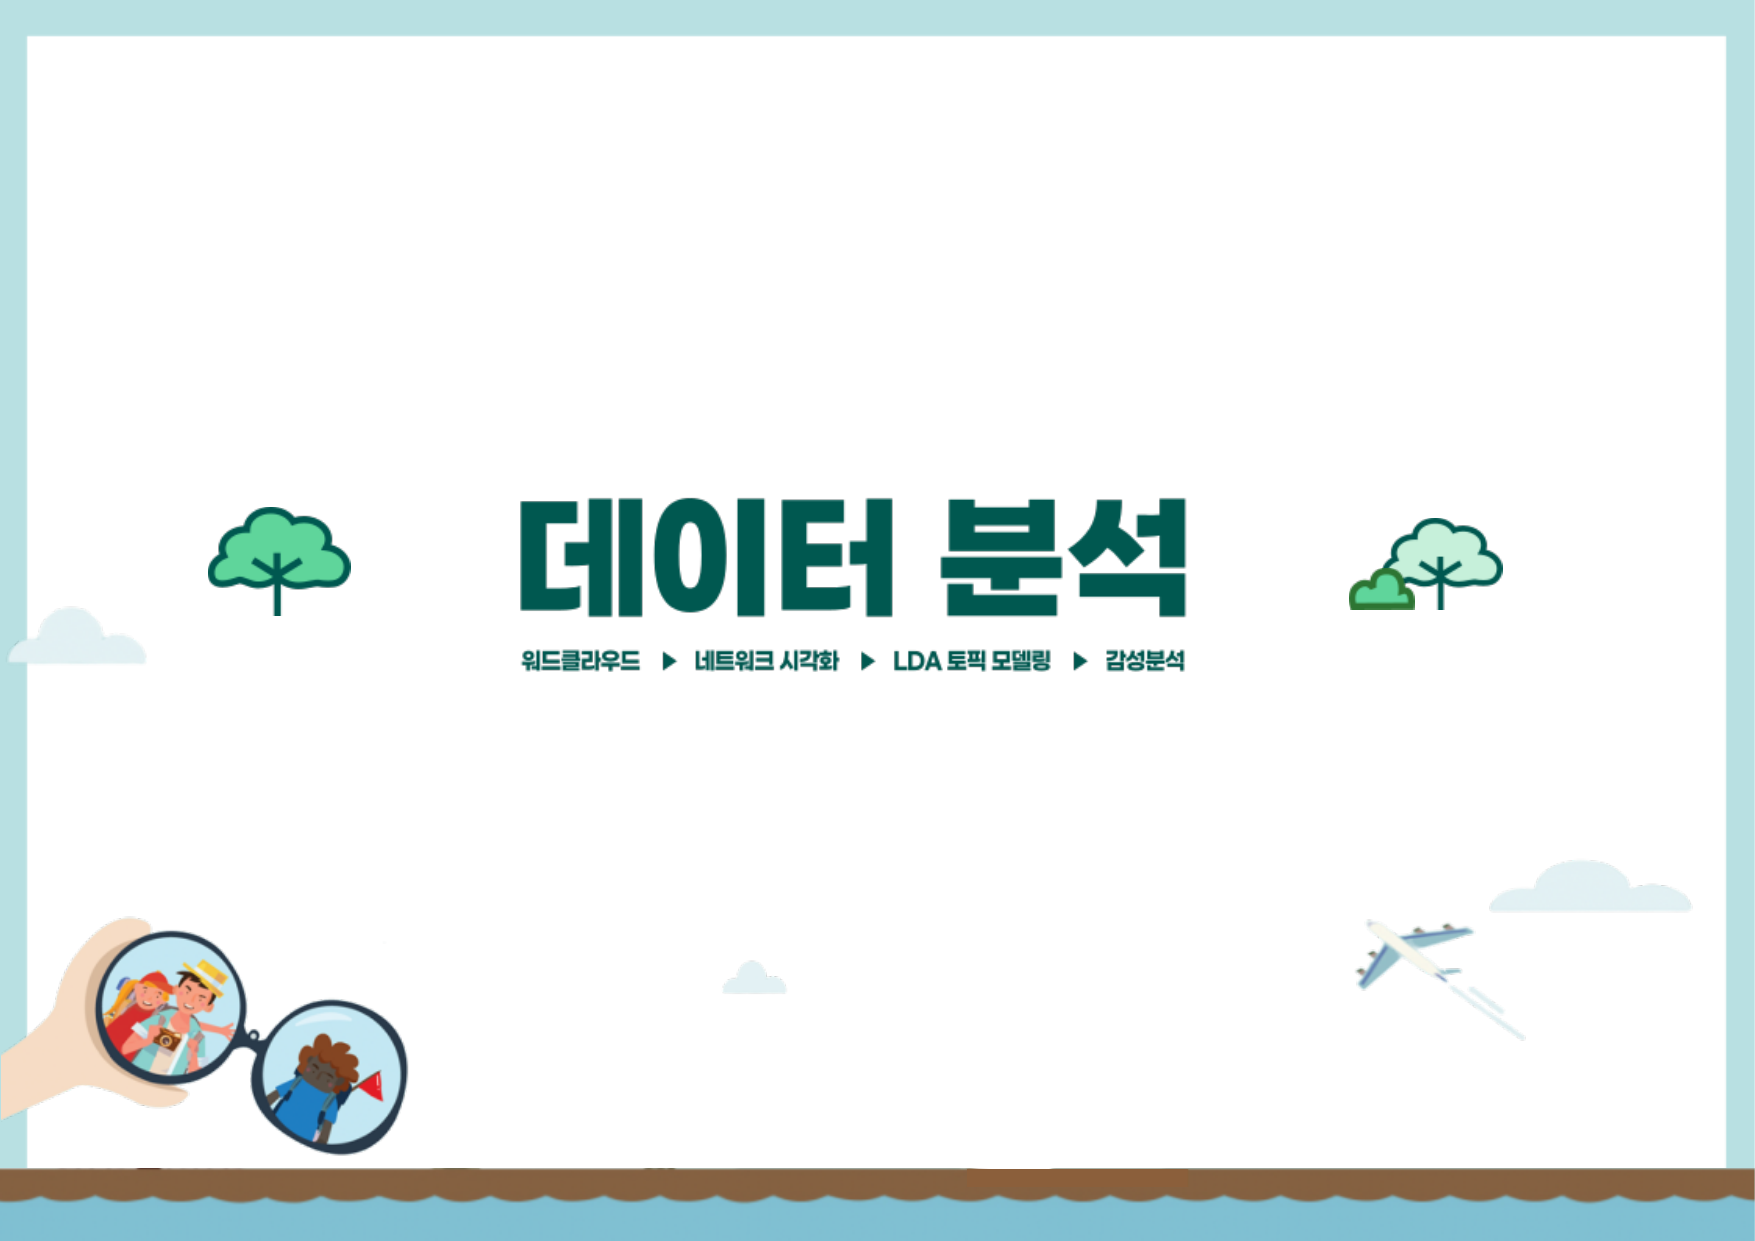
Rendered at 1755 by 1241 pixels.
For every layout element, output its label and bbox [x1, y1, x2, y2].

text_box [0, 596, 196, 685]
text_box [0, 1168, 1755, 1241]
picture [319, 439, 1252, 683]
text_box [0, 0, 1755, 1168]
text_box [1348, 568, 1415, 610]
text_box [208, 506, 313, 616]
text_box [1346, 853, 1703, 1053]
text_box [1382, 517, 1503, 610]
text_box [1, 900, 417, 1160]
text_box [717, 955, 810, 1005]
